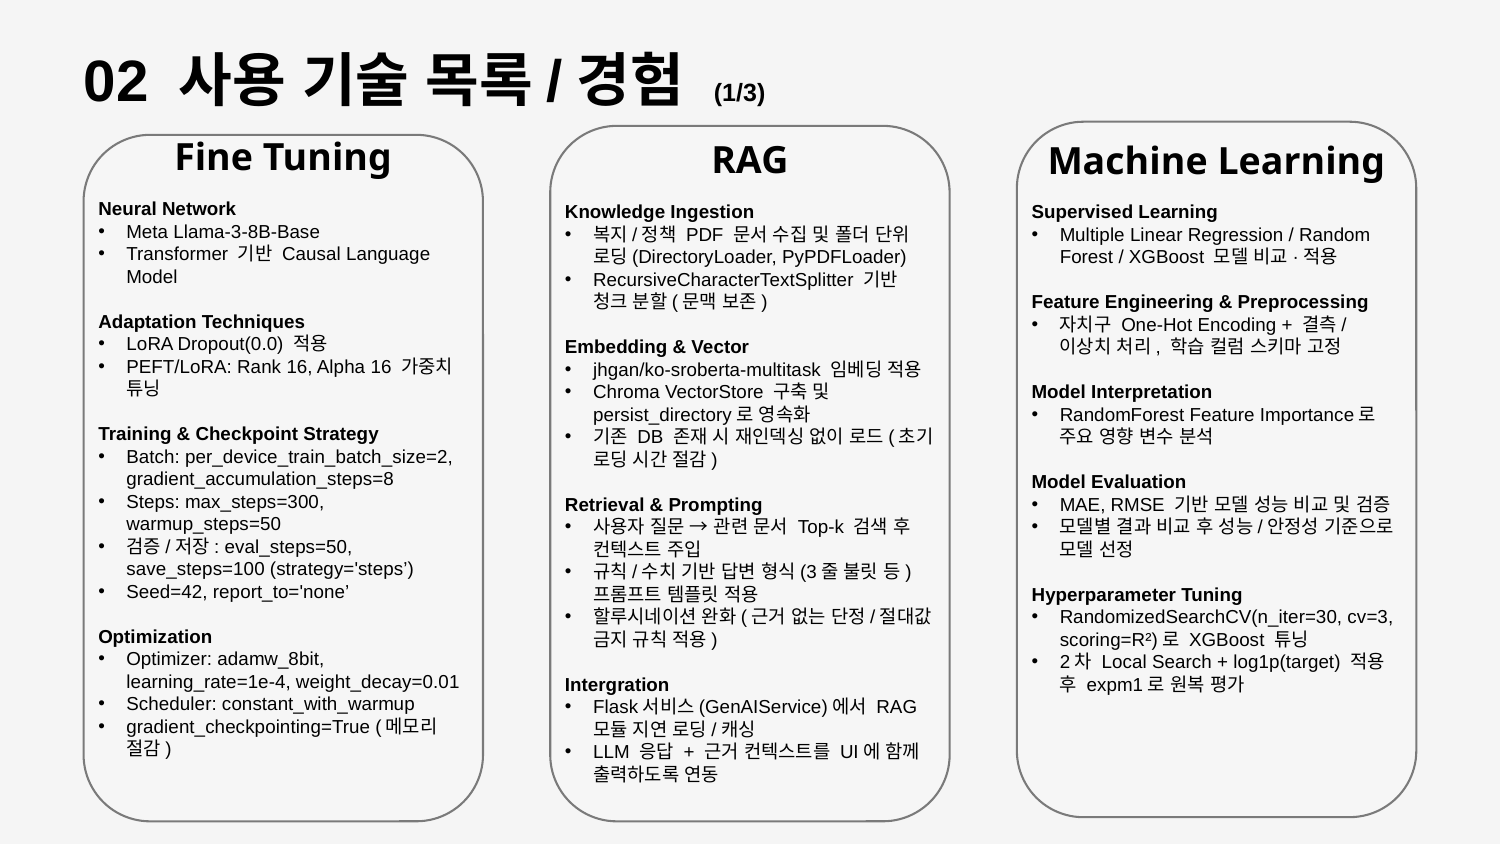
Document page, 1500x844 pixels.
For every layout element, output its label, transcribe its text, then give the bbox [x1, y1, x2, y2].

text_box [596, 124, 904, 128]
text_box Fine Tuning [83, 125, 483, 186]
text_box Neural Network Meta Llama-3-8B-Base Transformer 기반 Causal Language Model Adaptation Techniques LoRA Dropout(0.0) 적용 PEFT/LoRA: Rank 16, Alpha 16 가중치 튜닝 Training & Checkpoint Strategy Batch: per_device_train_batch_size=2, gradient_accumulation_steps=8 Steps: max_steps=300, warmup_steps=50 검증/저장: eval_steps=50, save_steps=100 (strategy='steps’) Seed=42, report_to='none’ Optimization Optimizer: adamw_8bit, learning_rate=1e-4, weight_decay=0.01 Scheduler: constant_with_warmup gradient_checkpointing=True (메모리 절감) [83, 189, 483, 790]
text_box RAG [550, 128, 950, 189]
text_box Supervised Learning Multiple Linear Regression / Random Forest / XGBoost 모델 비교·적용 Feature Engineering & Preprocessing 자치구 One-Hot Encoding + 결측/이상치 처리, 학습 컬럼 스키마 고정 Model Interpretation RandomForest Feature Importance로 주요 영향 변수 분석 Model Evaluation MAE, RMSE 기반 모델 성능 비교 및 검증 모델별 결과 비교 후 성능/안정성 기준으로 모델 선정 Hyperparameter Tuning RandomizedSearchCV(n_iter=30, cv=3, scoring=R²)로 XGBoost 튜닝 2차 Local Search + log1p(target) 적용 후 expm1로 원복 평가 [1016, 192, 1417, 703]
text_box [1015, 182, 1418, 819]
text_box Machine Learning [1016, 129, 1417, 190]
text_box Knowledge Ingestion 복지/정책 PDF 문서 수집 및 폴더 단위 로딩(DirectoryLoader, PyPDFLoader) RecursiveCharacterTextSplitter 기반 청크 분할(문맥 보존) Embedding & Vector jhgan/ko-sroberta-multitask 임베딩 적용 Chroma VectorStore 구축 및 persist_directory로 영속화 기존 DB 존재 시 재인덱싱 없이 로드(초기 로딩 시간 절감) Retrieval & Prompting 사용자 질문 → 관련 문서 Top-k 검색 후 컨텍스트 주입 규칙/수치 기반 답변 형식(3줄 불릿 등) 프롬프트 템플릿 적용 할루시네이션 완화(근거 없는 단정/절대값 금지 규칙 적용) Intergration Flask서비스(GenAIService)에서 RAG 모듈 지연 로딩/캐싱 LLM 응답 + 근거 컨텍스트를 UI에 함께 출력하도록 연동 [550, 192, 950, 793]
text_box [1051, 120, 1383, 129]
text_box 02 사용 기술 목록/경험 (1/3) [83, 56, 449, 122]
text_box [549, 182, 951, 766]
text_box [561, 793, 939, 823]
text_box [92, 790, 475, 823]
